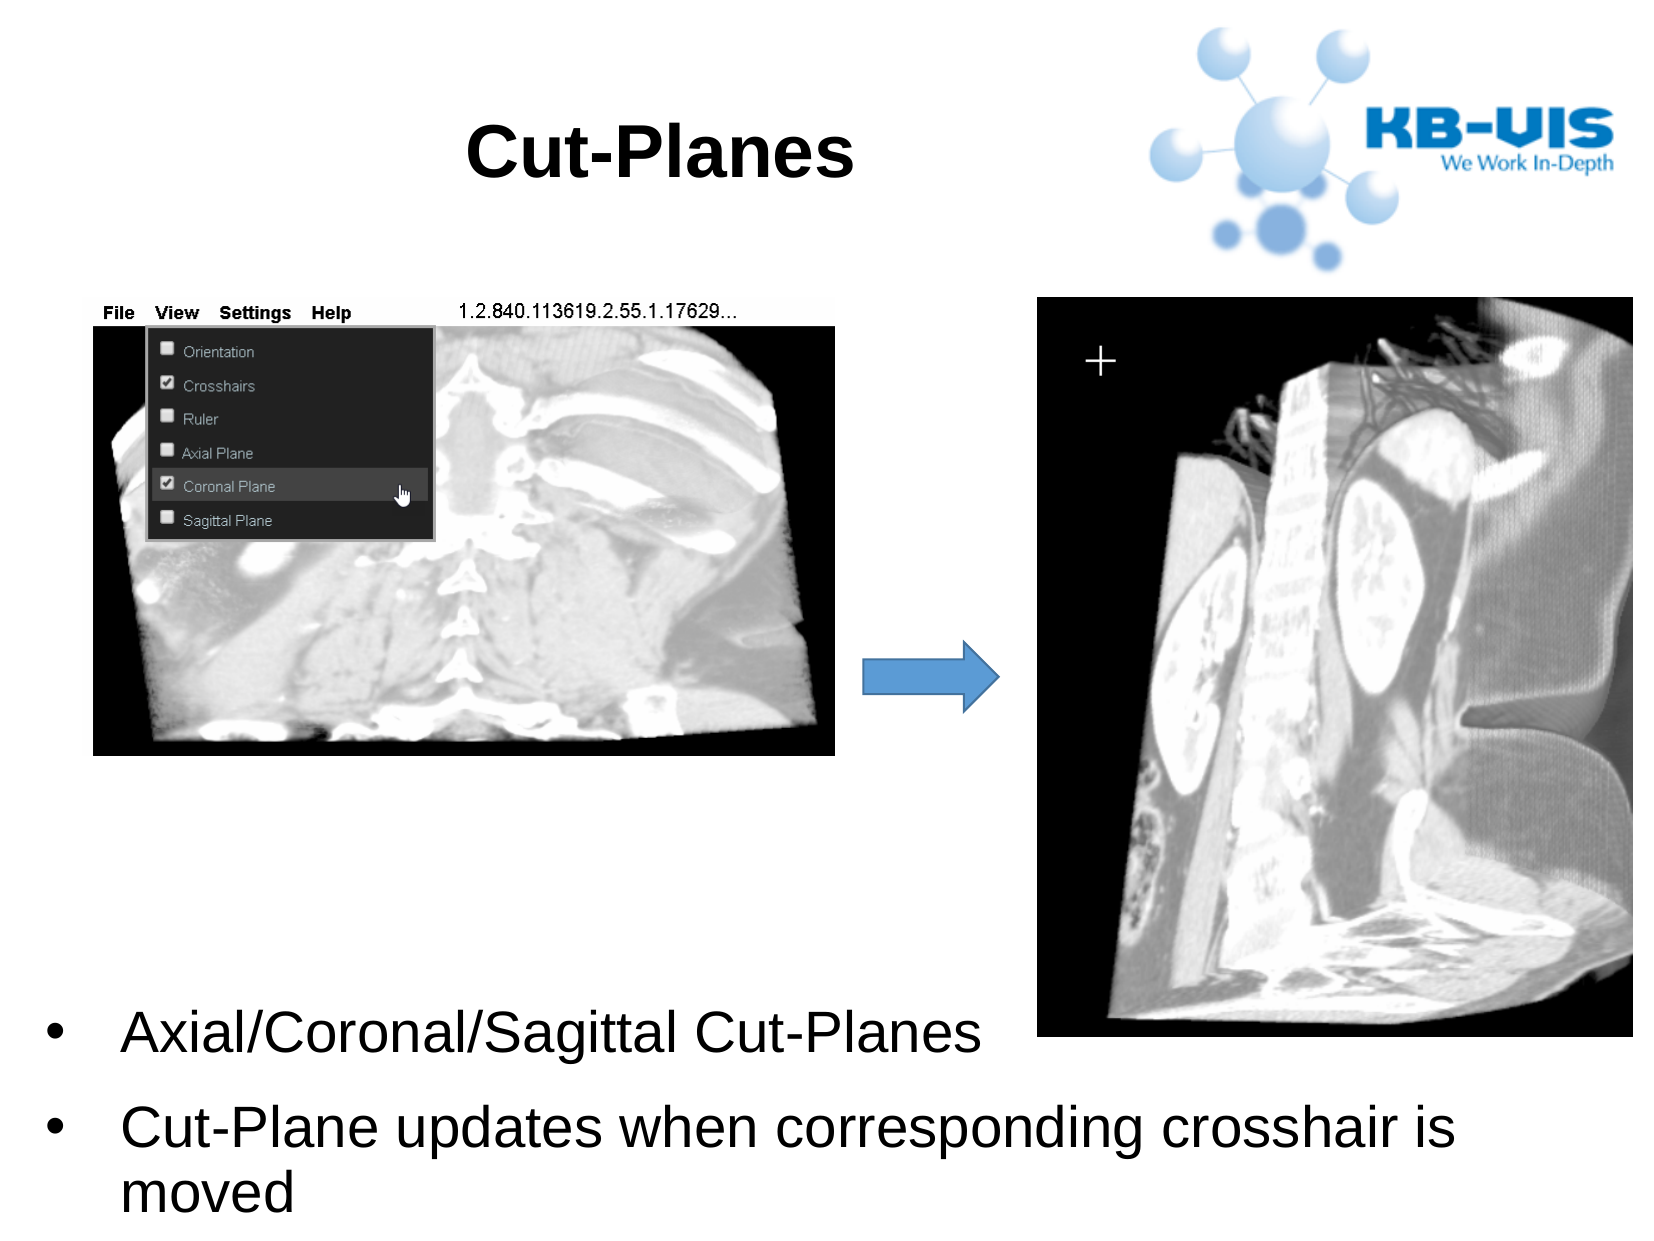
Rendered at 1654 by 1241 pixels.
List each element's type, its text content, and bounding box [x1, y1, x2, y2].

title Cut-Planes [82, 49, 1352, 257]
list Axial/Coronal/Sagittal Cut-Planes Cut-Plane updates when corresponding crosshair is moved [45, 1000, 1513, 1113]
text_box [862, 639, 1001, 715]
picture [0, 0, 1654, 1241]
